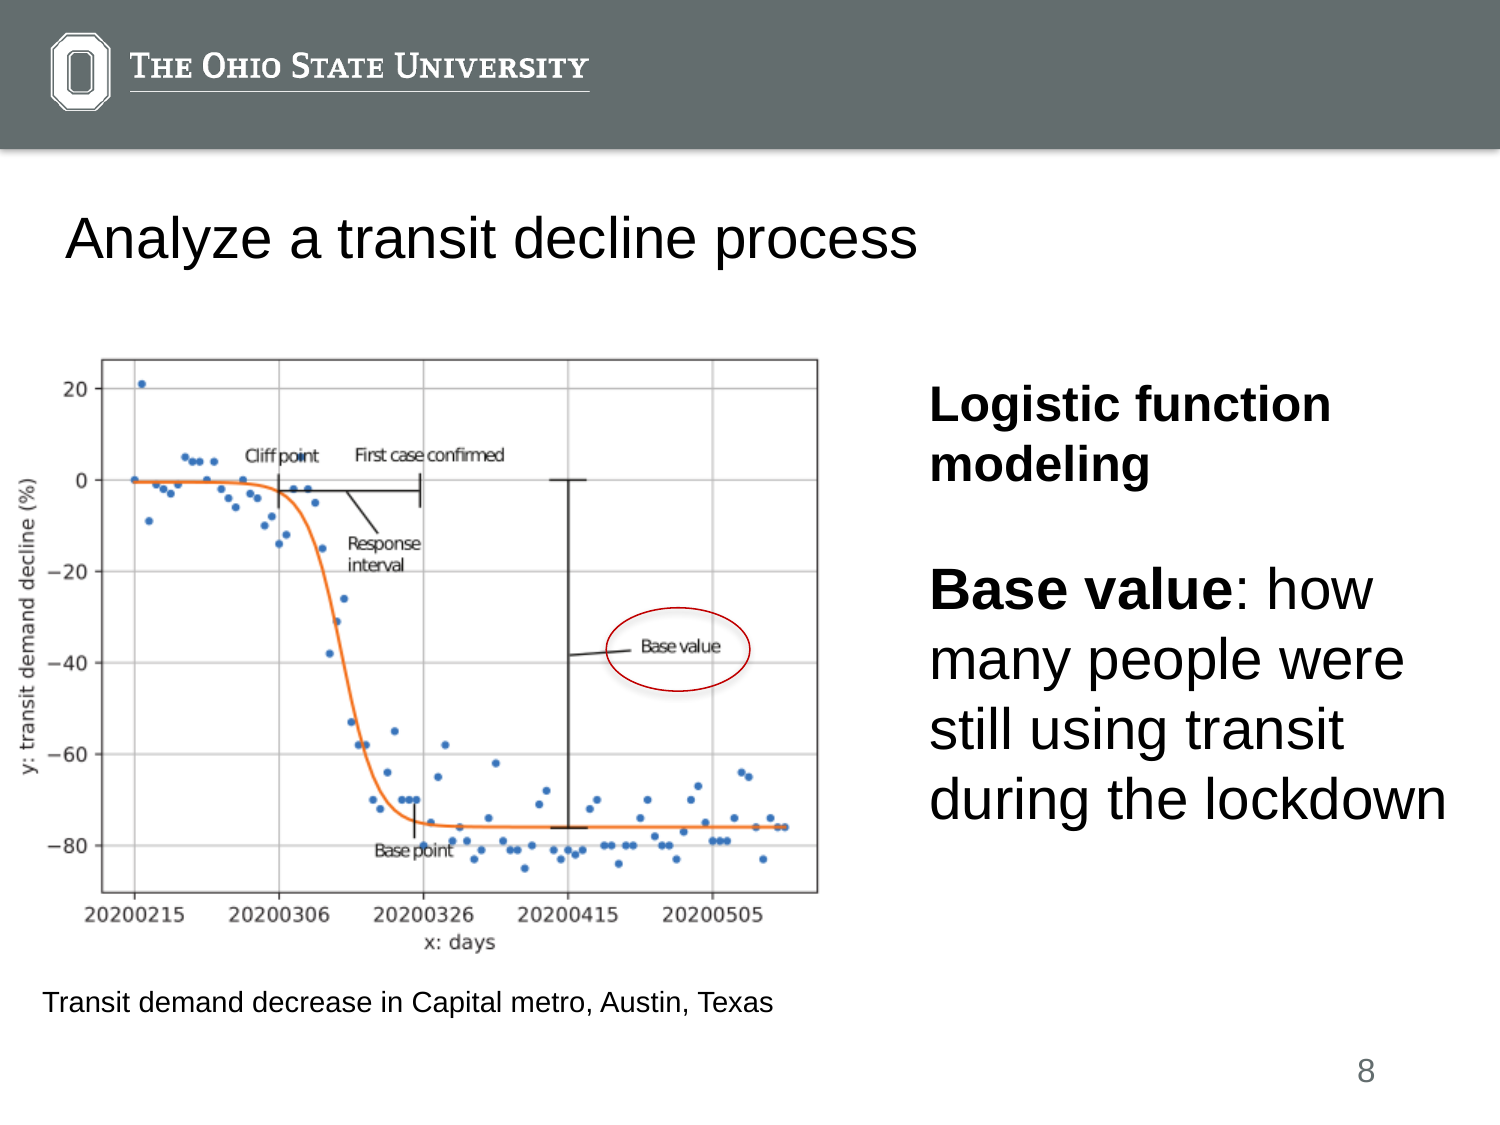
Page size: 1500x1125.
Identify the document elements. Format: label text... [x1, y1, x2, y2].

list [707, 172, 1470, 278]
text_box Logistic function modeling Base value: how many people were still using transit during the lockdown [914, 363, 1470, 944]
title Analyze a transit decline process [50, 198, 1439, 282]
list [0, 276, 910, 969]
text_box Transit demand decrease in Capital metro, Austin, Texas [26, 961, 1416, 1046]
picture [50, 32, 590, 111]
